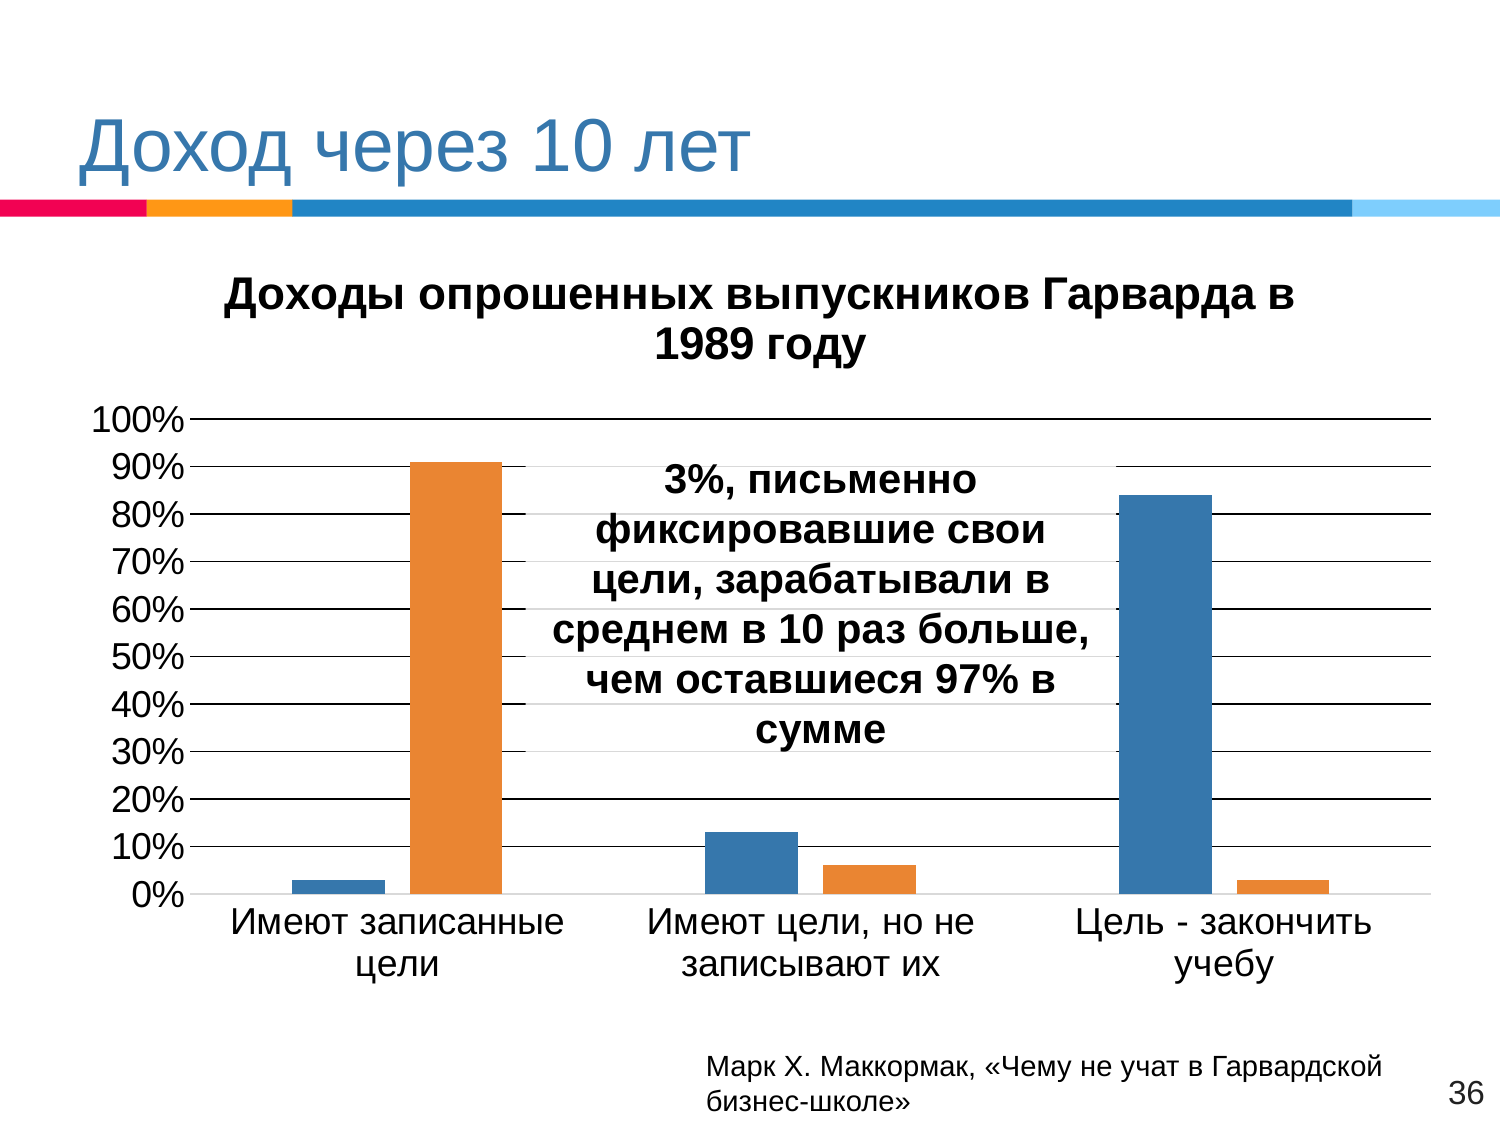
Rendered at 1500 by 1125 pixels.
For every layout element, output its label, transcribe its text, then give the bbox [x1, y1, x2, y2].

slide_number 36 [1403, 1064, 1500, 1116]
title Доход через 10 лет [64, 6, 1316, 195]
chart [62, 231, 1459, 1000]
list Марк Х. Маккормак, «Чему не учат в Гарвардской бизнес-школе» [691, 1008, 1400, 1125]
